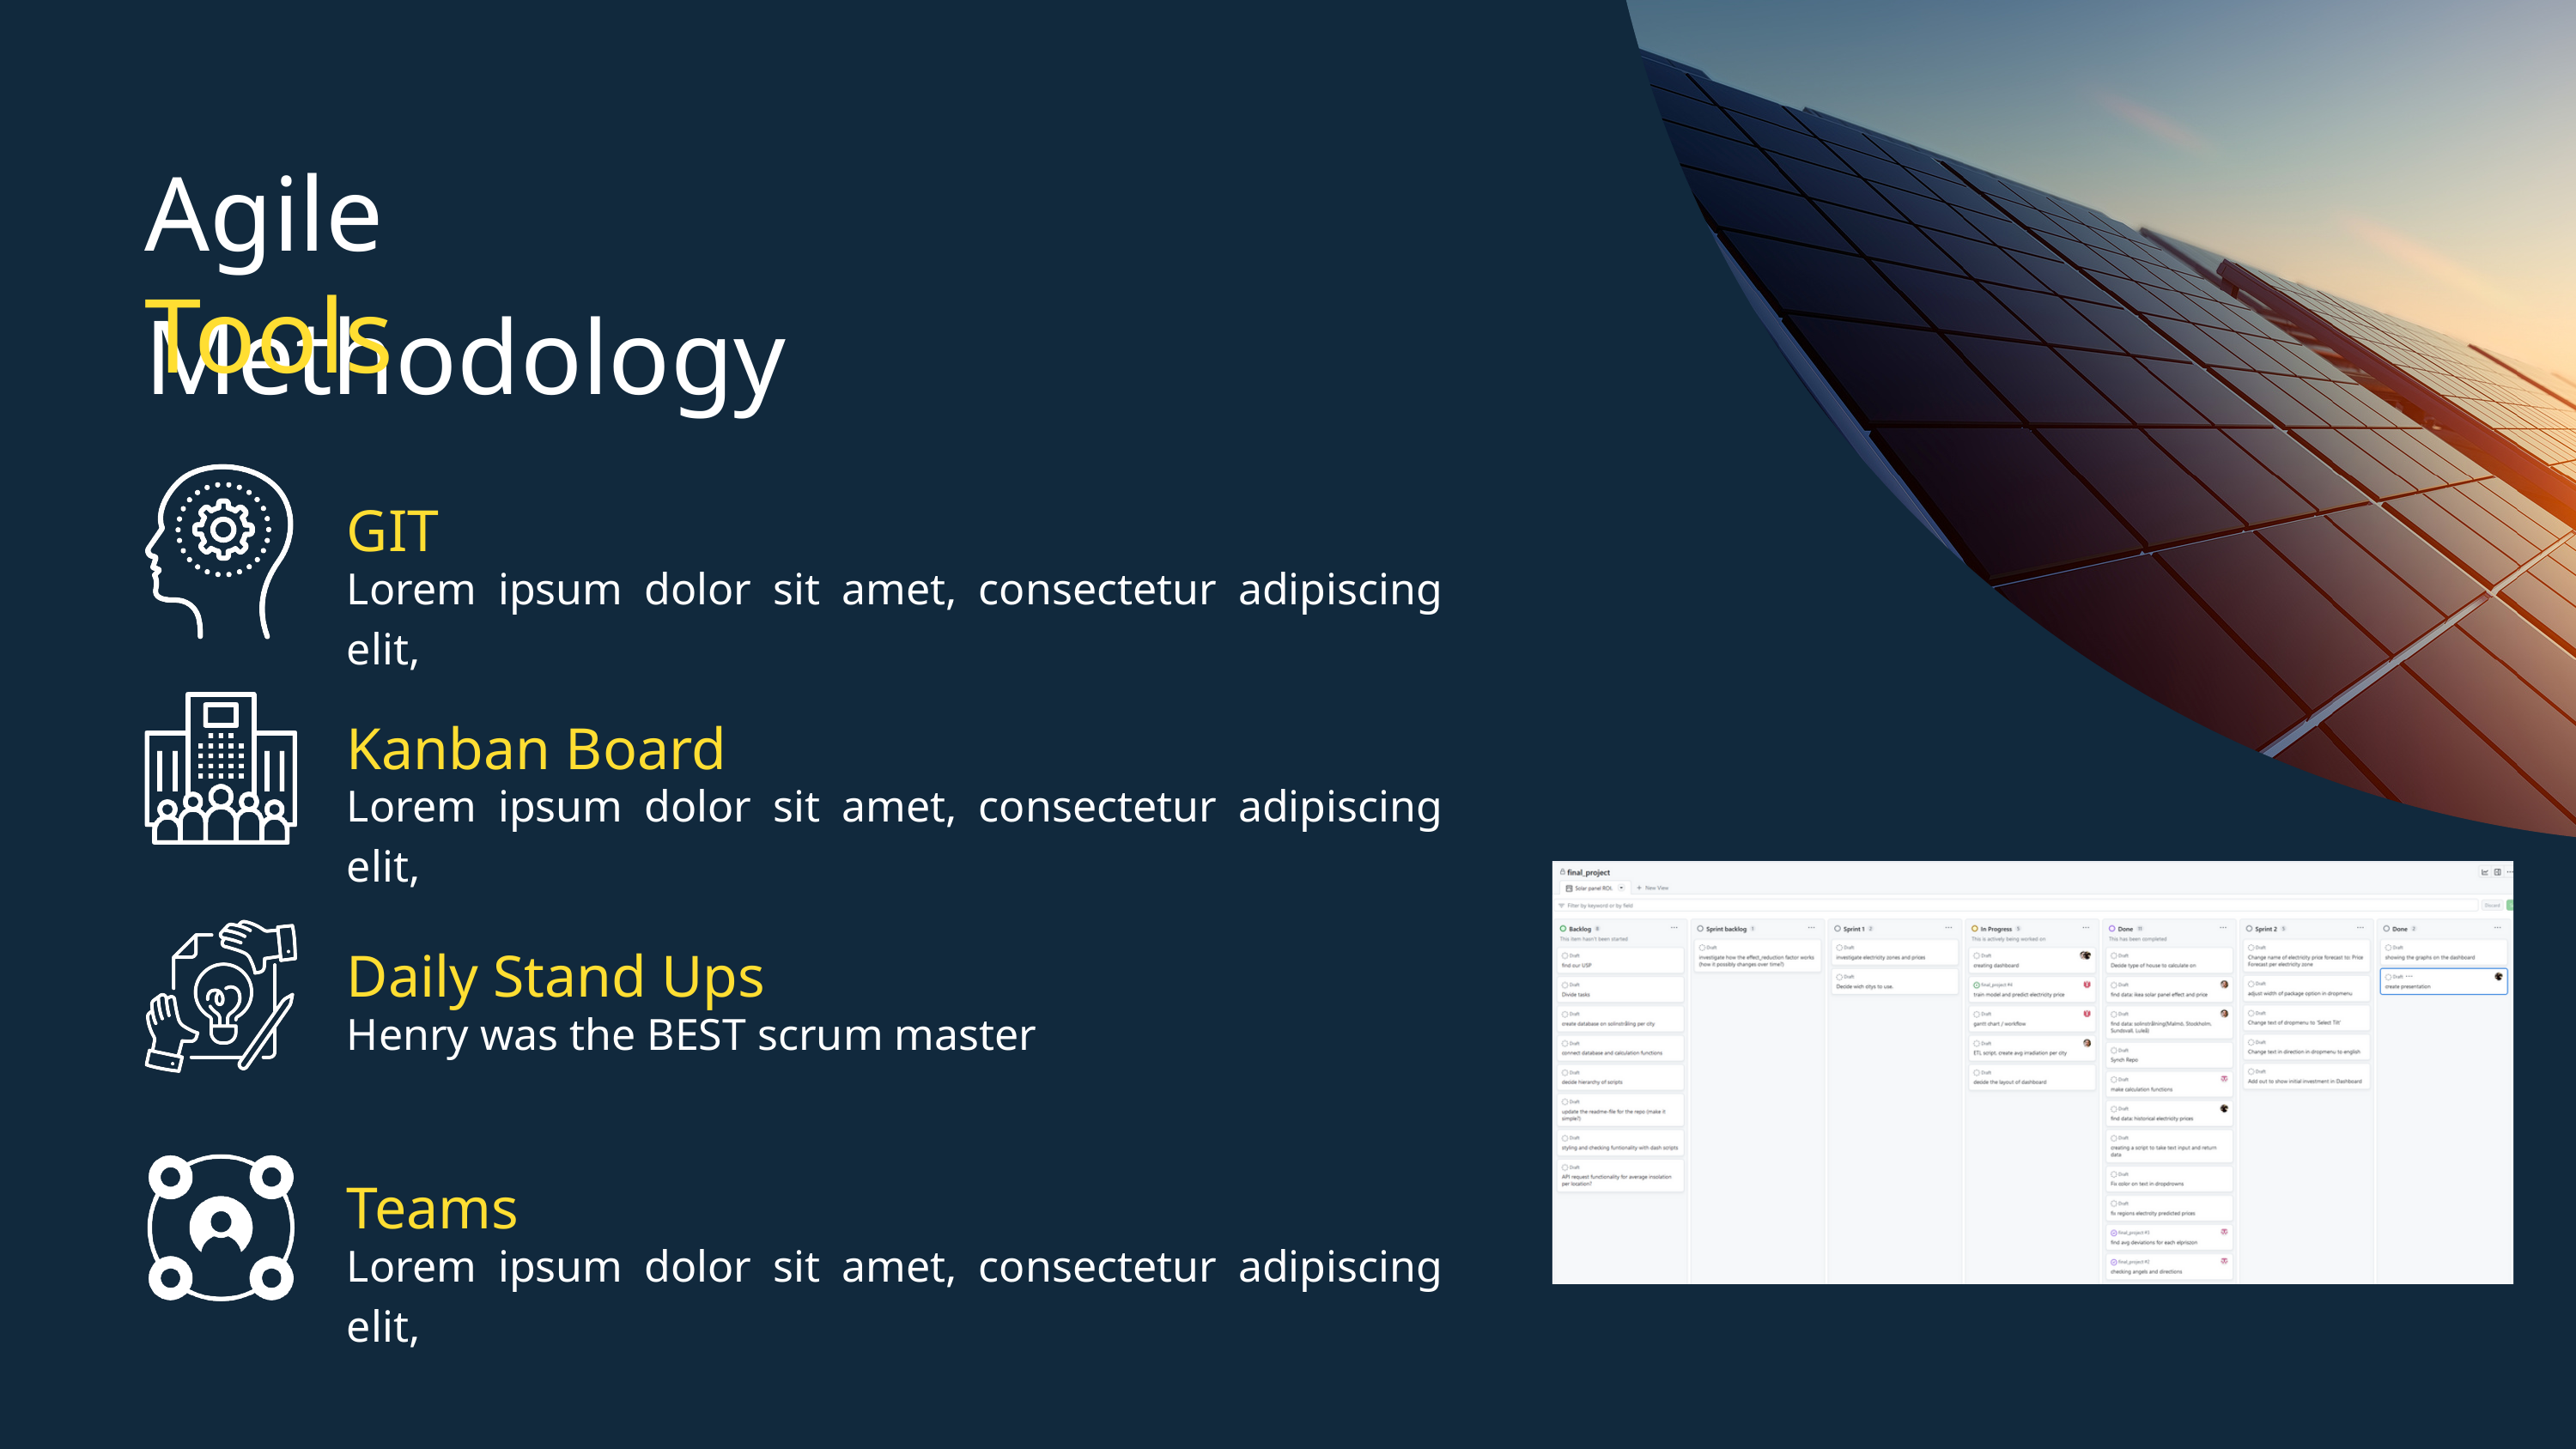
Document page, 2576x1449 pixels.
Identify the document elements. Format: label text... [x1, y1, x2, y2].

text_box Tools [144, 250, 1009, 394]
text_box Kanban Board [347, 700, 828, 770]
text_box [1595, 0, 2576, 845]
text_box Lorem ipsum dolor sit amet, consectetur adipiscing elit, [346, 1230, 1444, 1351]
text_box Henry was the BEST scrum master [346, 998, 1444, 1059]
text_box Lorem ipsum dolor sit amet, consectetur adipiscing elit, [346, 770, 1444, 891]
text_box [144, 461, 297, 640]
text_box Teams [347, 1160, 828, 1230]
text_box Agile Methodology [144, 394, 1009, 415]
text_box [144, 692, 297, 845]
text_box Daily Stand Ups [347, 929, 828, 998]
text_box [144, 1151, 297, 1304]
text_box [144, 919, 297, 1073]
text_box GIT [347, 482, 828, 553]
text_box Agile Methodology [144, 128, 1009, 250]
text_box Lorem ipsum dolor sit amet, consectetur adipiscing elit, [346, 553, 1444, 674]
text_box [1552, 861, 2514, 1284]
